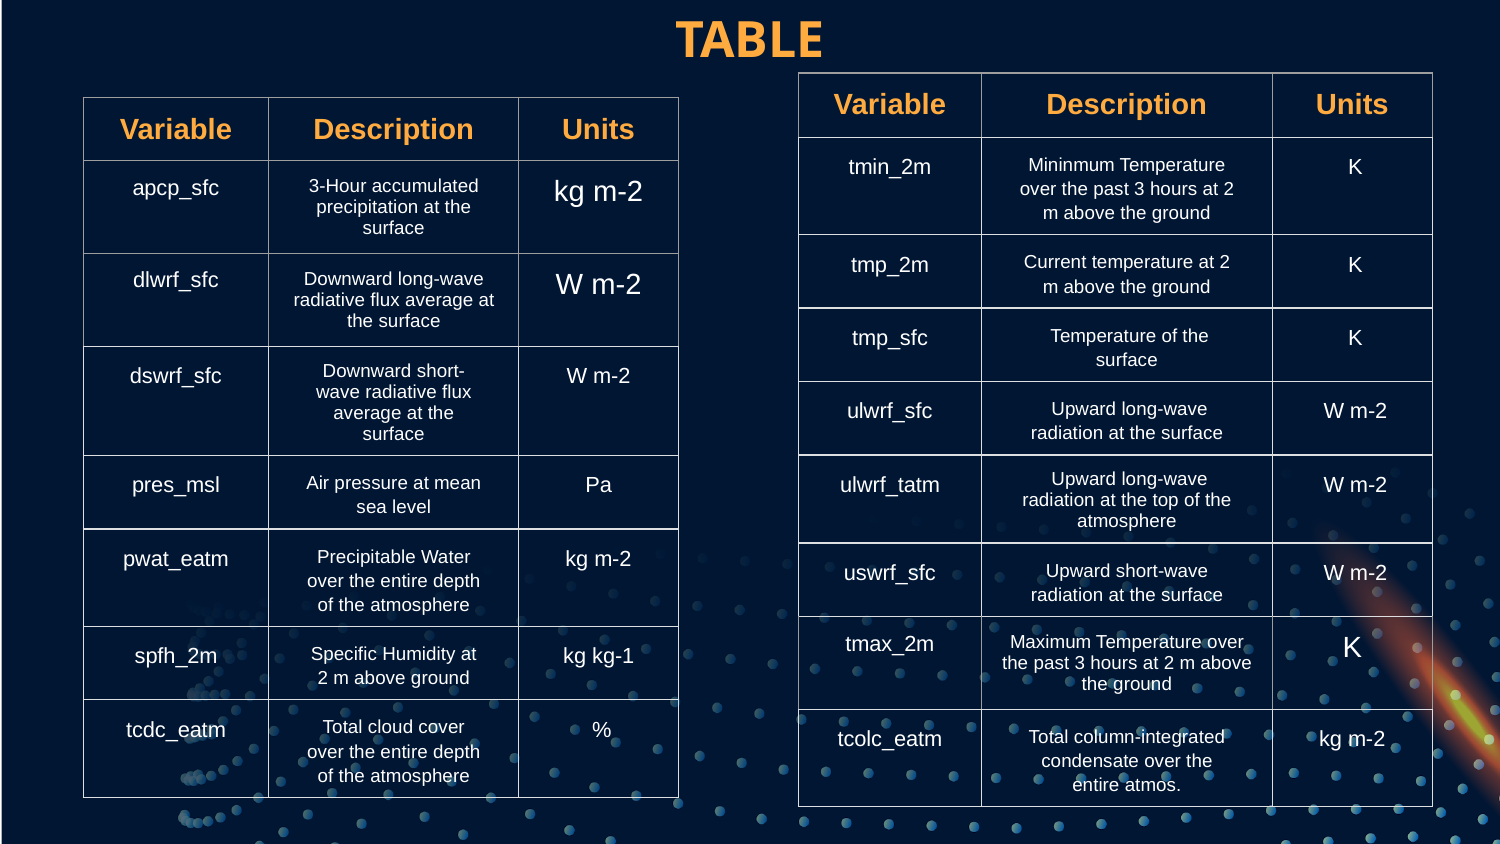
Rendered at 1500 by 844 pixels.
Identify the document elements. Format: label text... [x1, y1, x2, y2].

table_cell pres_msl [84, 456, 268, 528]
table_header Variable [84, 98, 268, 160]
table_cell Specific Humidity at 2 m above ground [269, 627, 518, 699]
table_cell K [1273, 617, 1432, 709]
table_cell Downward short-wave radiative flux average at the surface [269, 347, 518, 455]
table_header Units [1273, 74, 1432, 137]
table_cell W m-2 [1273, 382, 1432, 454]
table_header Description [269, 98, 518, 160]
table_cell 3-Hour accumulated precipitation at the surface [269, 161, 518, 253]
table_cell Temperature of the surface [982, 309, 1272, 381]
table_cell Mininmum Temperature over the past 3 hours at 2 m above the ground [982, 138, 1272, 234]
table_cell kg kg-1 [519, 627, 678, 699]
table_cell W m-2 [1273, 544, 1432, 616]
table_cell apcp_sfc [84, 161, 268, 253]
table_cell W m-2 [1273, 456, 1432, 542]
table_header Units [519, 98, 678, 160]
table_header Variable [799, 74, 981, 137]
table_cell Total cloud cover over the entire depth of the atmosphere [269, 700, 518, 797]
table_cell Upward short-wave radiation at the surface [982, 544, 1272, 616]
table_cell W m-2 [519, 254, 678, 346]
table_cell tmin_2m [799, 138, 981, 234]
table_cell tmp_sfc [799, 309, 981, 381]
title TABLE [303, 0, 1197, 80]
table_cell % [519, 700, 678, 797]
table_cell pwat_eatm [84, 530, 268, 626]
table_cell tcdc_eatm [84, 700, 268, 797]
table_cell ulwrf_tatm [799, 456, 981, 542]
table_cell ulwrf_sfc [799, 382, 981, 454]
table_cell tmp_2m [799, 235, 981, 307]
table_cell Downward long-wave radiative flux average at the surface [269, 254, 518, 346]
table_cell uswrf_sfc [799, 544, 981, 616]
table_cell kg m-2 [1273, 710, 1432, 806]
table_cell Pa [519, 456, 678, 528]
table_cell dlwrf_sfc [84, 254, 268, 346]
table_cell Total column-integrated condensate over the entire atmos. [982, 710, 1272, 806]
table_cell kg m-2 [519, 530, 678, 626]
table_header Description [982, 74, 1272, 137]
table_cell dswrf_sfc [84, 347, 268, 455]
table_cell K [1273, 138, 1432, 234]
picture [0, 0, 1500, 844]
table_cell Air pressure at mean sea level [269, 456, 518, 528]
table_cell Precipitable Water over the entire depth of the atmosphere [269, 530, 518, 626]
table_cell W m-2 [519, 347, 678, 455]
table_cell kg m-2 [519, 161, 678, 253]
table_cell Upward long-wave radiation at the surface [982, 382, 1272, 454]
table_cell Current temperature at 2 m above the ground [982, 235, 1272, 307]
table_cell Upward long-wave radiation at the top of the atmosphere [982, 456, 1272, 542]
table_cell tmax_2m [799, 617, 981, 709]
table_cell spfh_2m [84, 627, 268, 699]
table_cell K [1273, 235, 1432, 307]
table_cell Maximum Temperature over the past 3 hours at 2 m above the ground [982, 617, 1272, 709]
table_cell K [1273, 309, 1432, 381]
table_cell tcolc_eatm [799, 710, 981, 806]
